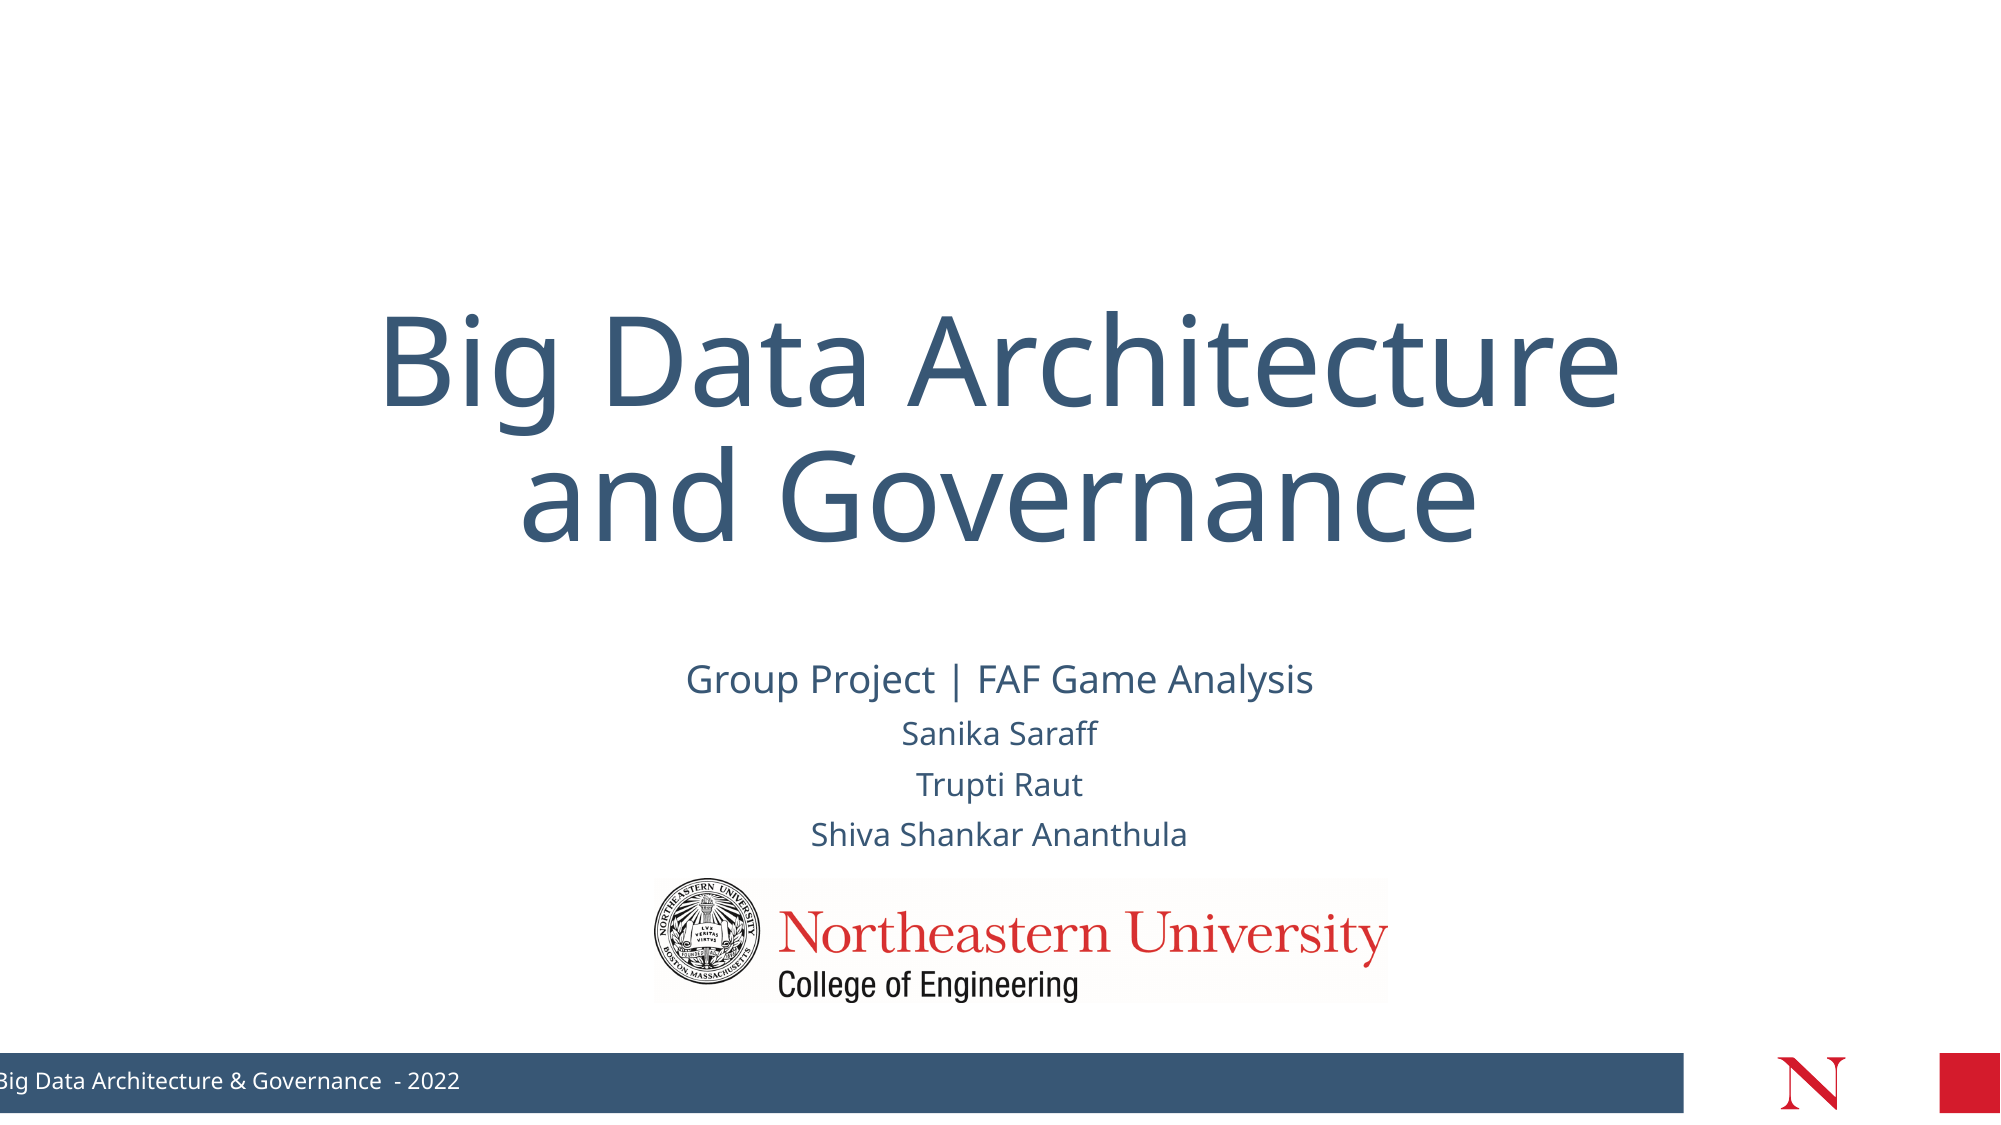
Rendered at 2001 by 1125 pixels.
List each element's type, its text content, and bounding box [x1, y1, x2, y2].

title Big Data Architecture and Governance [249, 184, 1750, 576]
picture [654, 878, 1388, 1003]
subtitle Group Project | FAF Game Analysis Sanika Saraff Trupti Raut Shiva Shankar Ananthula [249, 590, 1750, 863]
picture [1766, 1038, 1857, 1125]
